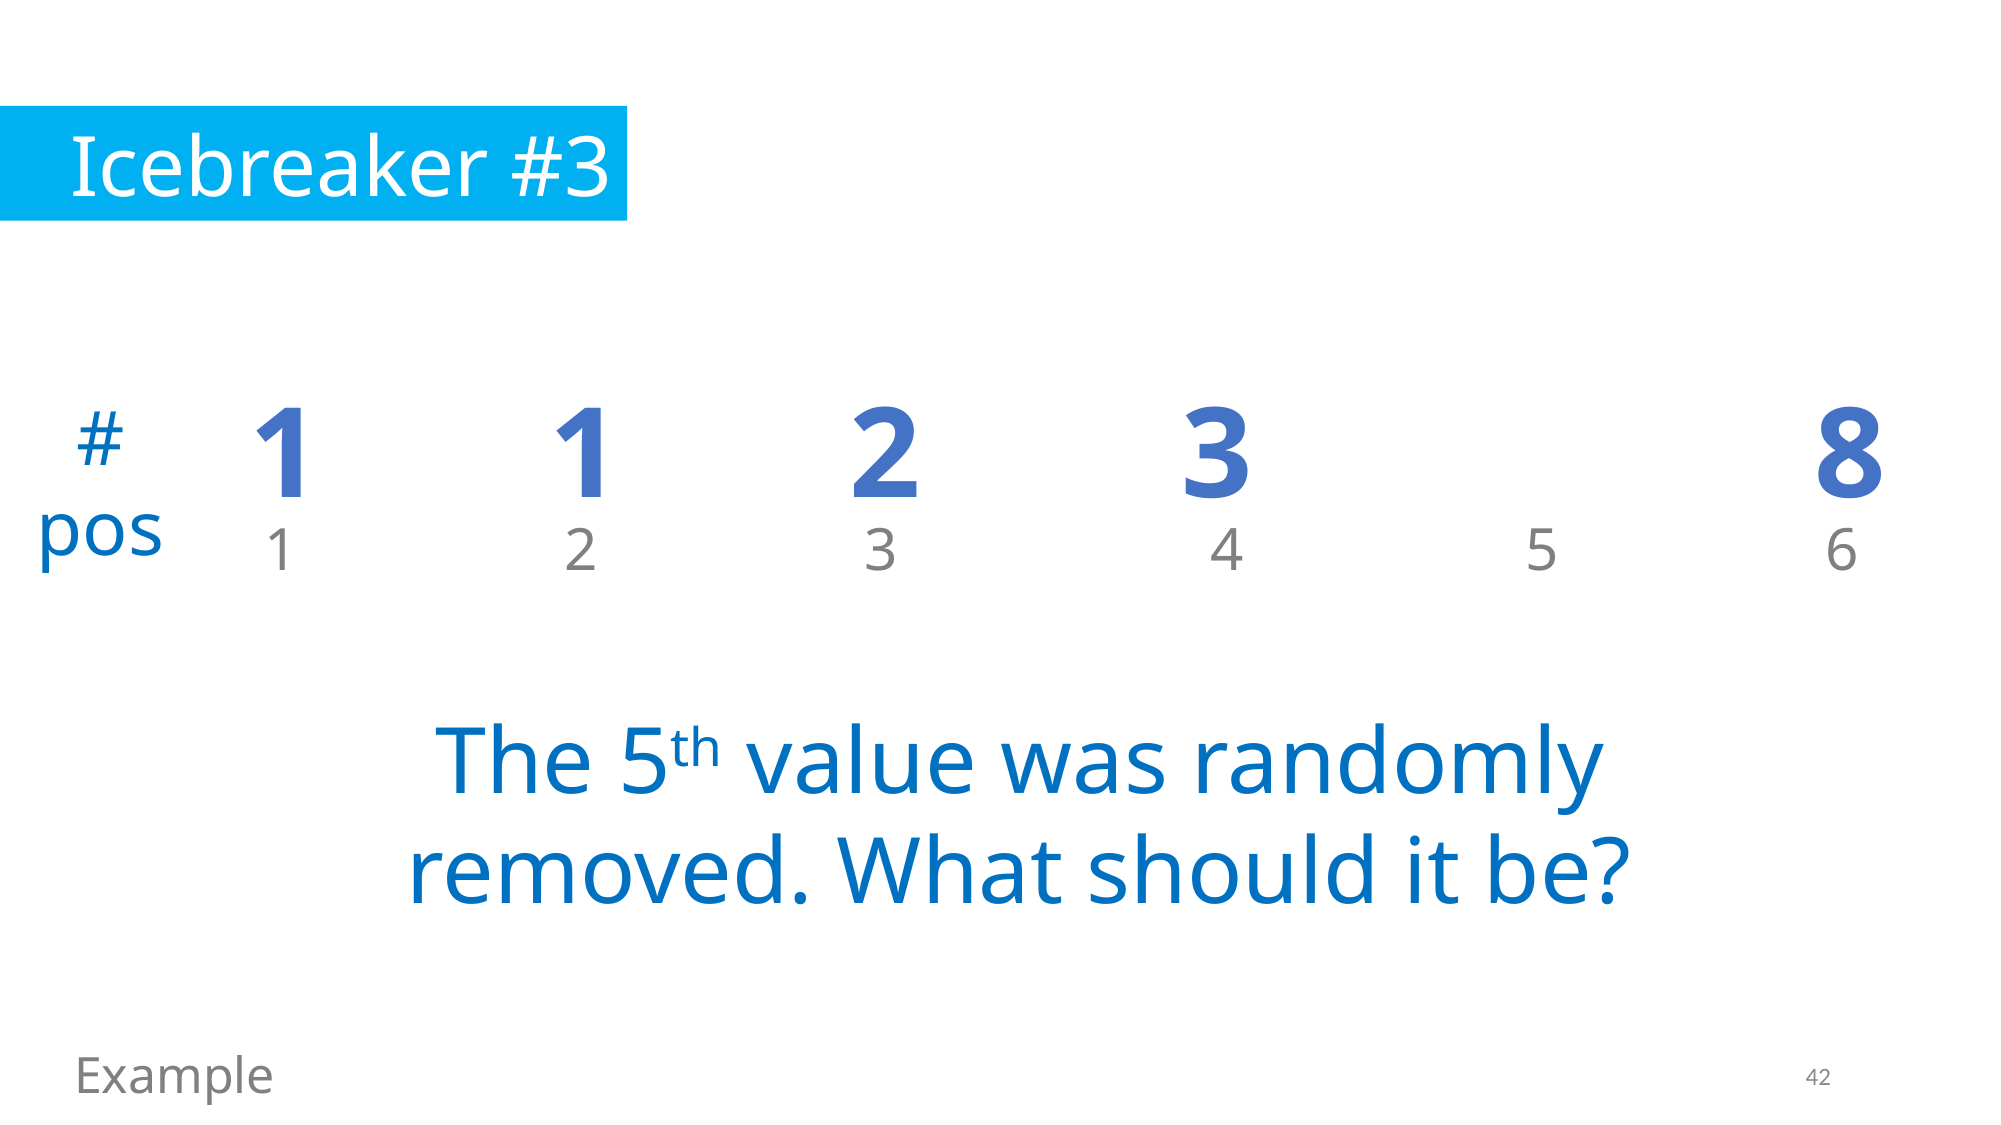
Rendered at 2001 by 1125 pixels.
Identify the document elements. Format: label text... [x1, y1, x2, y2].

text_box Icebreaker #3 [0, 105, 628, 221]
text_box The 5th value was randomly removed. What should it be? [249, 694, 1790, 930]
slide_number 42 [1529, 1045, 1847, 1106]
text_box 1 1 2 3 8 1 2 3 4 5 6 [234, 364, 2000, 650]
text_box # pos [0, 382, 250, 578]
text_box Example [59, 1036, 1529, 1111]
